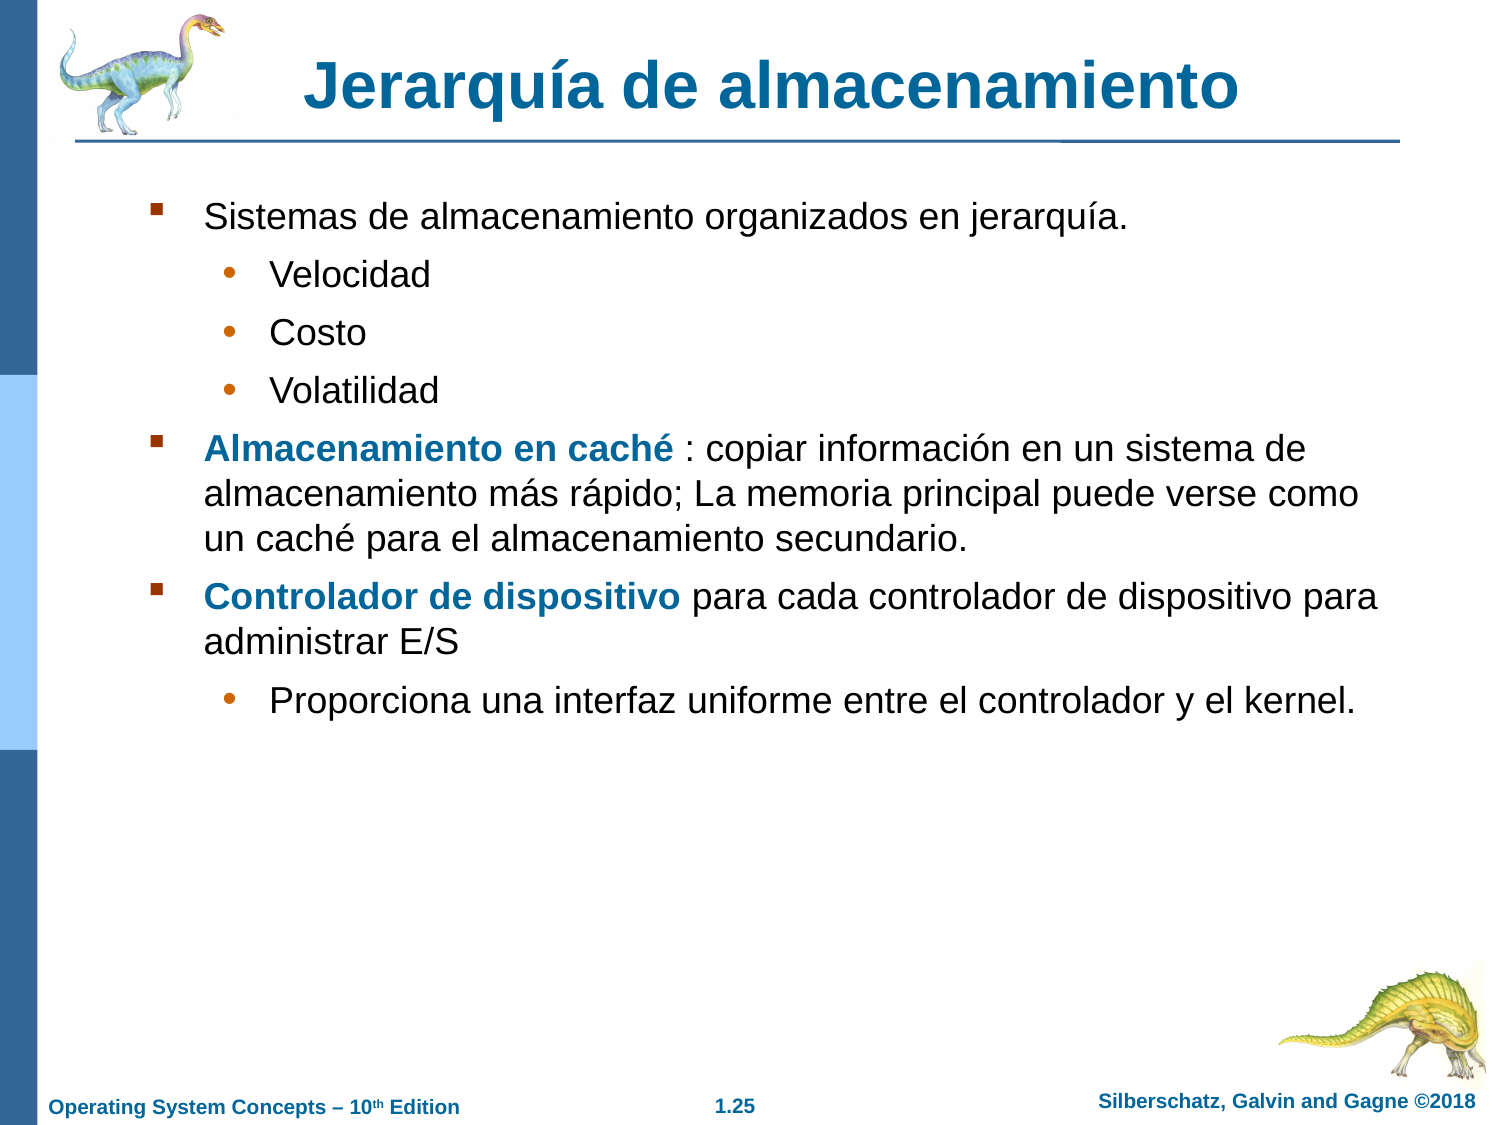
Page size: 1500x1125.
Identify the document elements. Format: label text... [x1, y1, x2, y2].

picture [1275, 959, 1486, 1090]
title Jerarquía de almacenamiento [143, 34, 1401, 130]
picture [46, 0, 243, 149]
list Sistemas de almacenamiento organizados en jerarquía. Velocidad Costo Volatilidad Almacenamiento en caché : copiar información en un sistema de almacenamiento más rápido; La memoria principal puede verse como un caché para el almacenamiento secundario. Controlador de dispositivo para cada controlador de dispositivo para administrar E/S Proporciona una interfaz uniforme entre el controlador y el kernel. [132, 184, 1414, 928]
